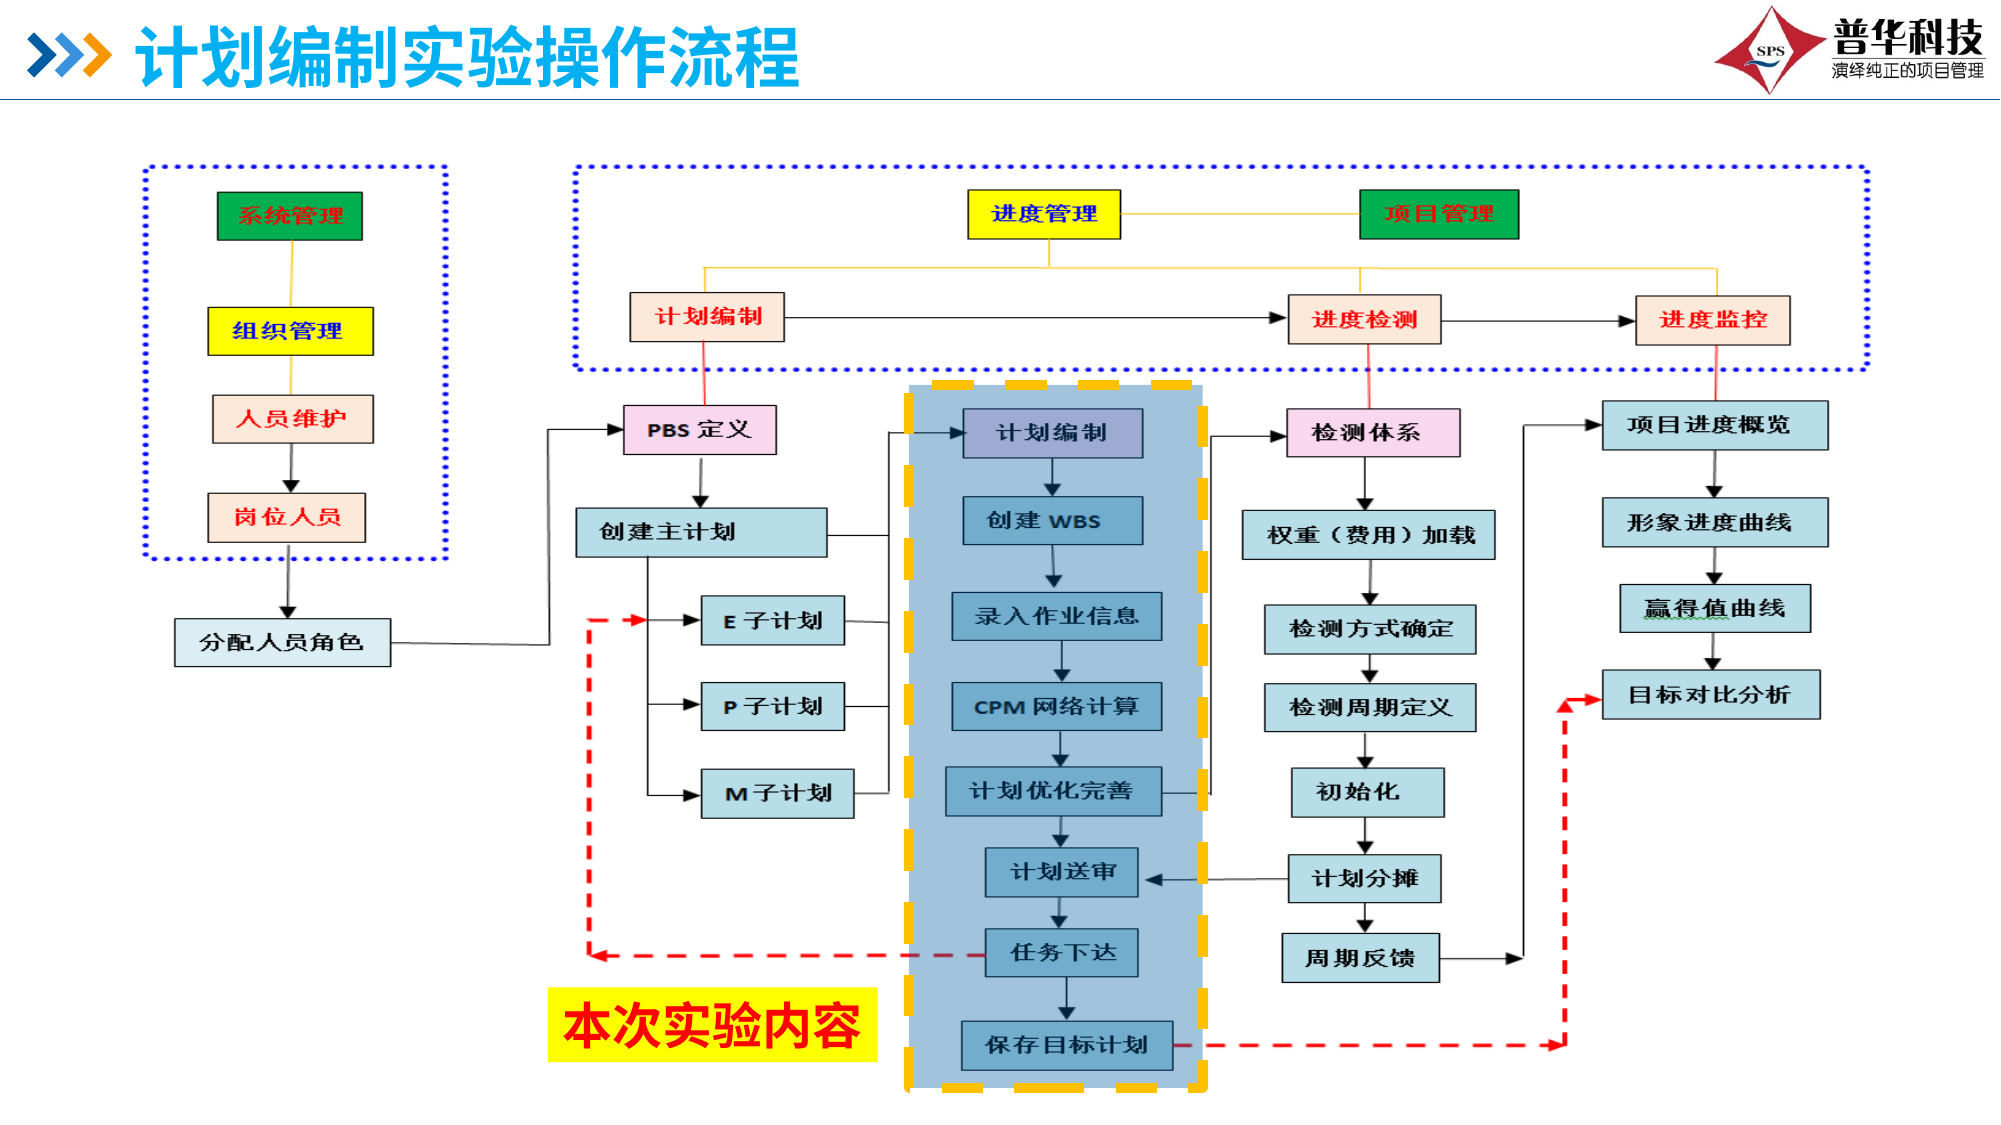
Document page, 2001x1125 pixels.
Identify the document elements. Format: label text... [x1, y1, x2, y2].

title 计划编制实验操作流程 [118, 20, 1459, 91]
picture [102, 136, 1908, 1088]
picture [1703, 4, 1999, 95]
